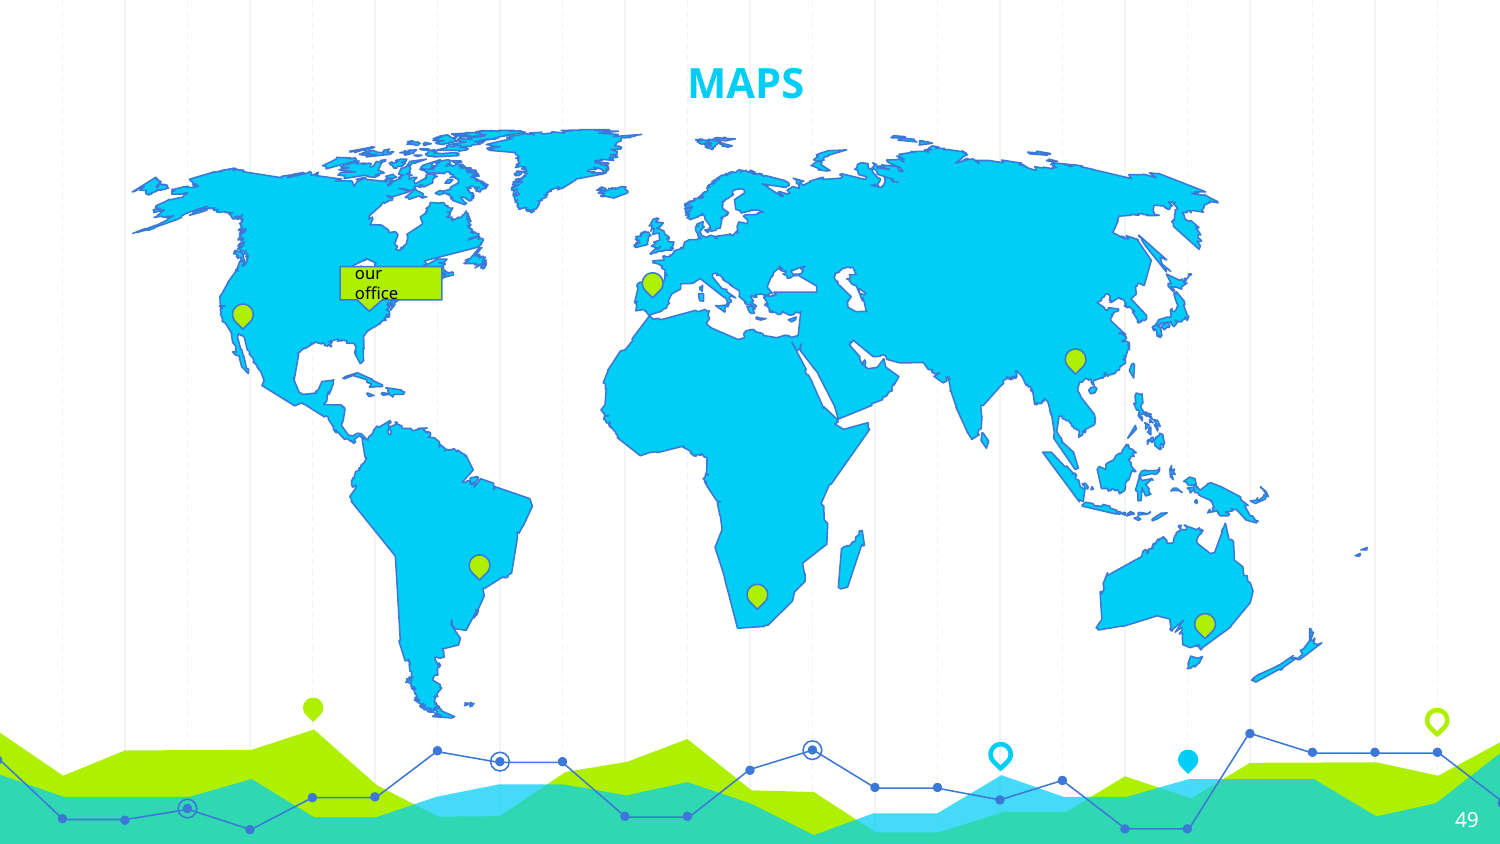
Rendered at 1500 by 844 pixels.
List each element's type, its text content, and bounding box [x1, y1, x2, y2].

text_box [1194, 613, 1216, 639]
text_box [746, 584, 768, 610]
text_box [1065, 349, 1086, 375]
text_box [919, 140, 933, 146]
text_box [1183, 477, 1259, 523]
title MAPS [171, 4, 1320, 122]
text_box [419, 129, 642, 213]
text_box [695, 137, 736, 150]
text_box [469, 554, 490, 580]
text_box [399, 149, 417, 156]
text_box [132, 157, 533, 718]
text_box [600, 145, 1219, 629]
text_box our office [340, 266, 442, 312]
text_box [349, 146, 394, 157]
slide_number 49 [1403, 791, 1494, 844]
text_box [1096, 523, 1254, 650]
text_box [890, 135, 918, 142]
text_box [1250, 486, 1269, 504]
text_box [232, 304, 254, 330]
text_box [1251, 628, 1322, 683]
text_box [642, 272, 664, 298]
text_box [1187, 656, 1203, 669]
text_box [406, 140, 421, 146]
